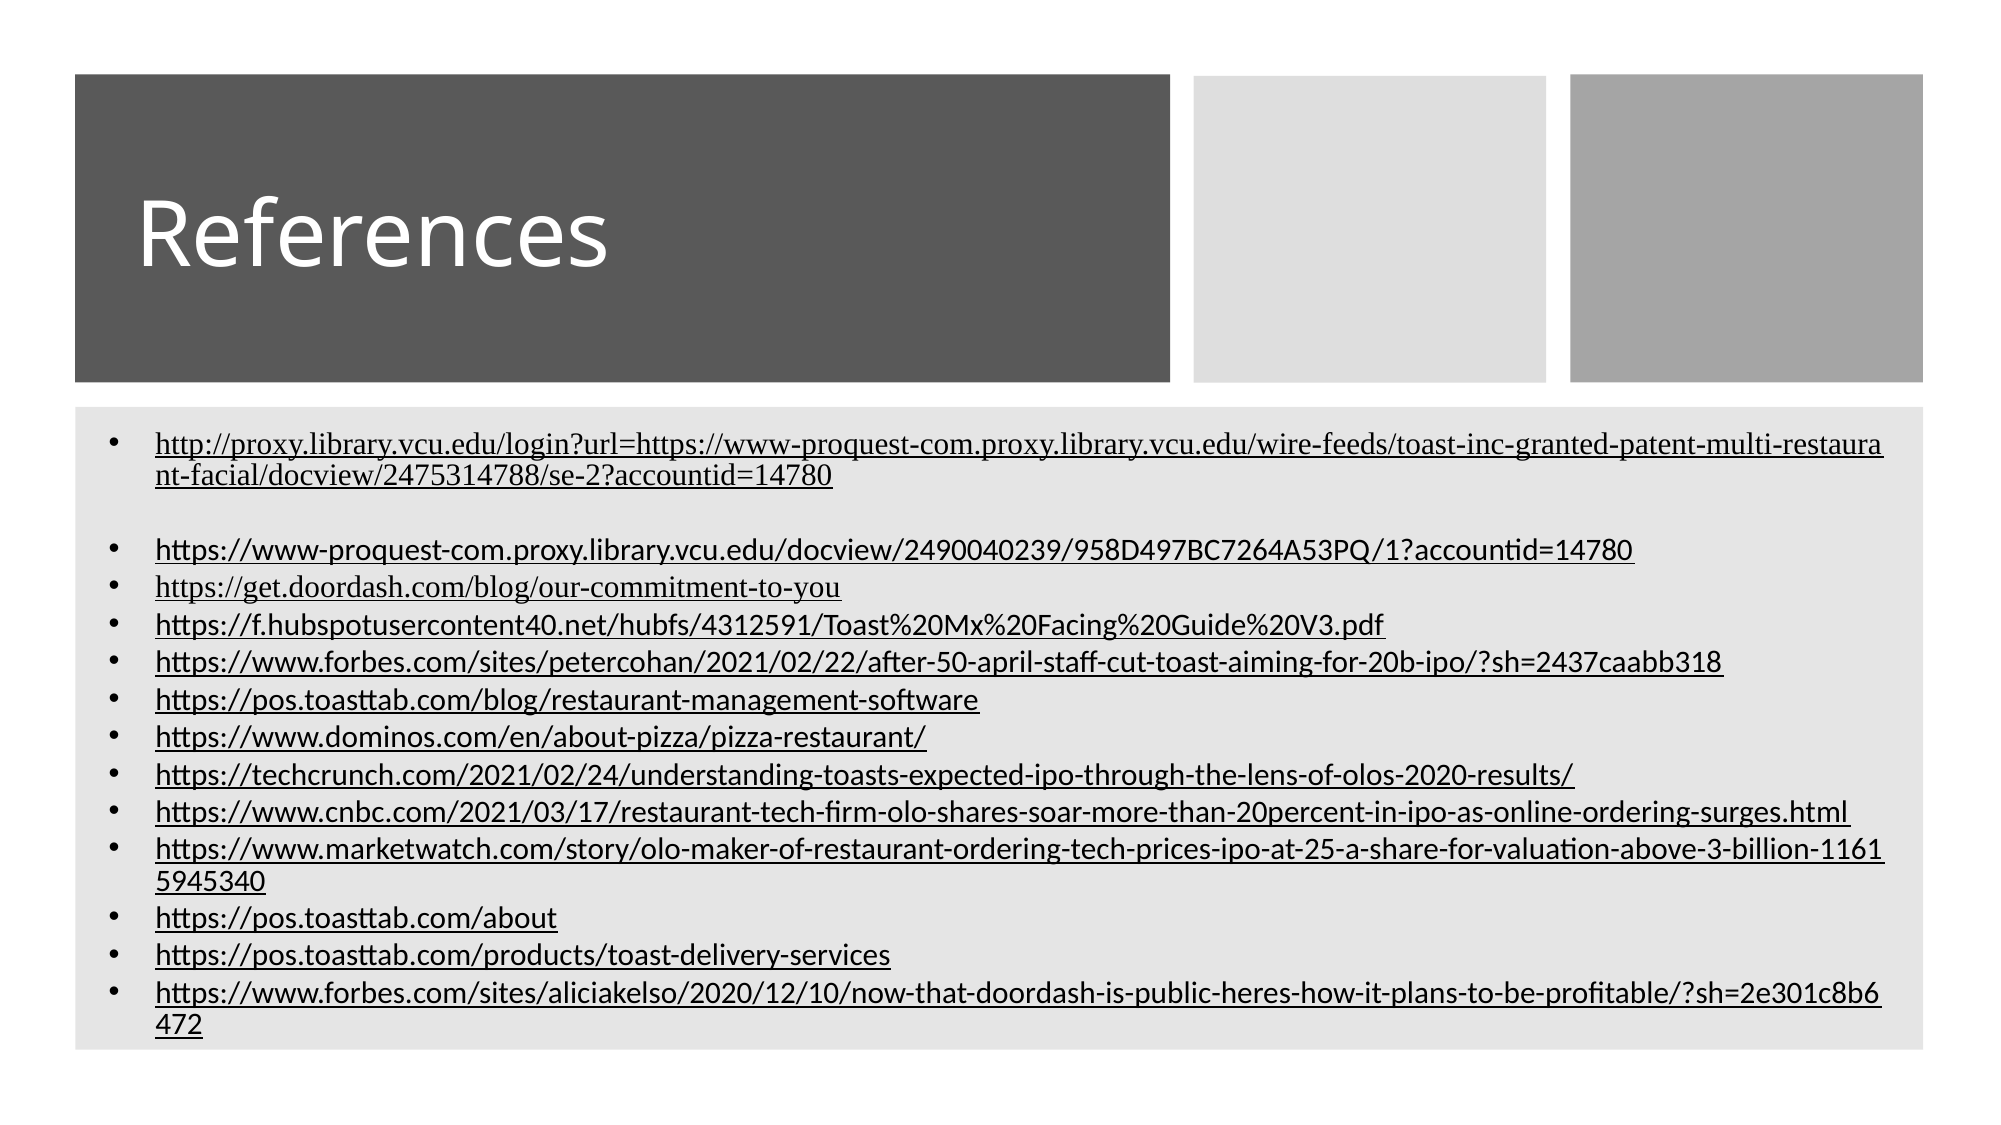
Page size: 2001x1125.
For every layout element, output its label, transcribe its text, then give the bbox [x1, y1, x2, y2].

text_box [74, 406, 1924, 1051]
text_box http://proxy.library.vcu.edu/login?url=https://www-proquest-com.proxy.library.vcu.edu/wire-feeds/toast-inc-granted-patent-multi-restaurant-facial/docview/2475314788/se-2?accountid=14780 https://www-proquest-com.proxy.library.vcu.edu/docview/2490040239/958D497BC7264A53PQ/1?accountid=14780 https://get.doordash.com/blog/our-commitment-to-you https://f.hubspotusercontent40.net/hubfs/4312591/Toast%20Mx%20Facing%20Guide%20V3.pdf https://www.forbes.com/sites/petercohan/2021/02/22/after-50-april-staff-cut-toast-aiming-for-20b-ipo/?sh=2437caabb318 https://pos.toasttab.com/blog/restaurant-management-software https://www.dominos.com/en/about-pizza/pizza-restaurant/ https://techcrunch.com/2021/02/24/understanding-toasts-expected-ipo-through-the-lens-of-olos-2020-results/ https://www.cnbc.com/2021/03/17/restaurant-tech-firm-olo-shares-soar-more-than-20percent-in-ipo-as-online-ordering-surges.html https://www.marketwatch.com/story/olo-maker-of-restaurant-ordering-tech-prices-ipo-at-25-a-share-for-valuation-above-3-billion-11615945340 https://pos.toasttab.com/about https://pos.toasttab.com/products/toast-delivery-services https://www.forbes.com/sites/aliciakelso/2020/12/10/now-that-doordash-is-public-heres-how-it-plans-to-be-profitable/?sh=2e301c8b6472 [93, 415, 1912, 1125]
text_box [1193, 75, 1547, 384]
text_box [74, 73, 1171, 383]
title References [120, 120, 1119, 354]
text_box [1569, 73, 1924, 383]
